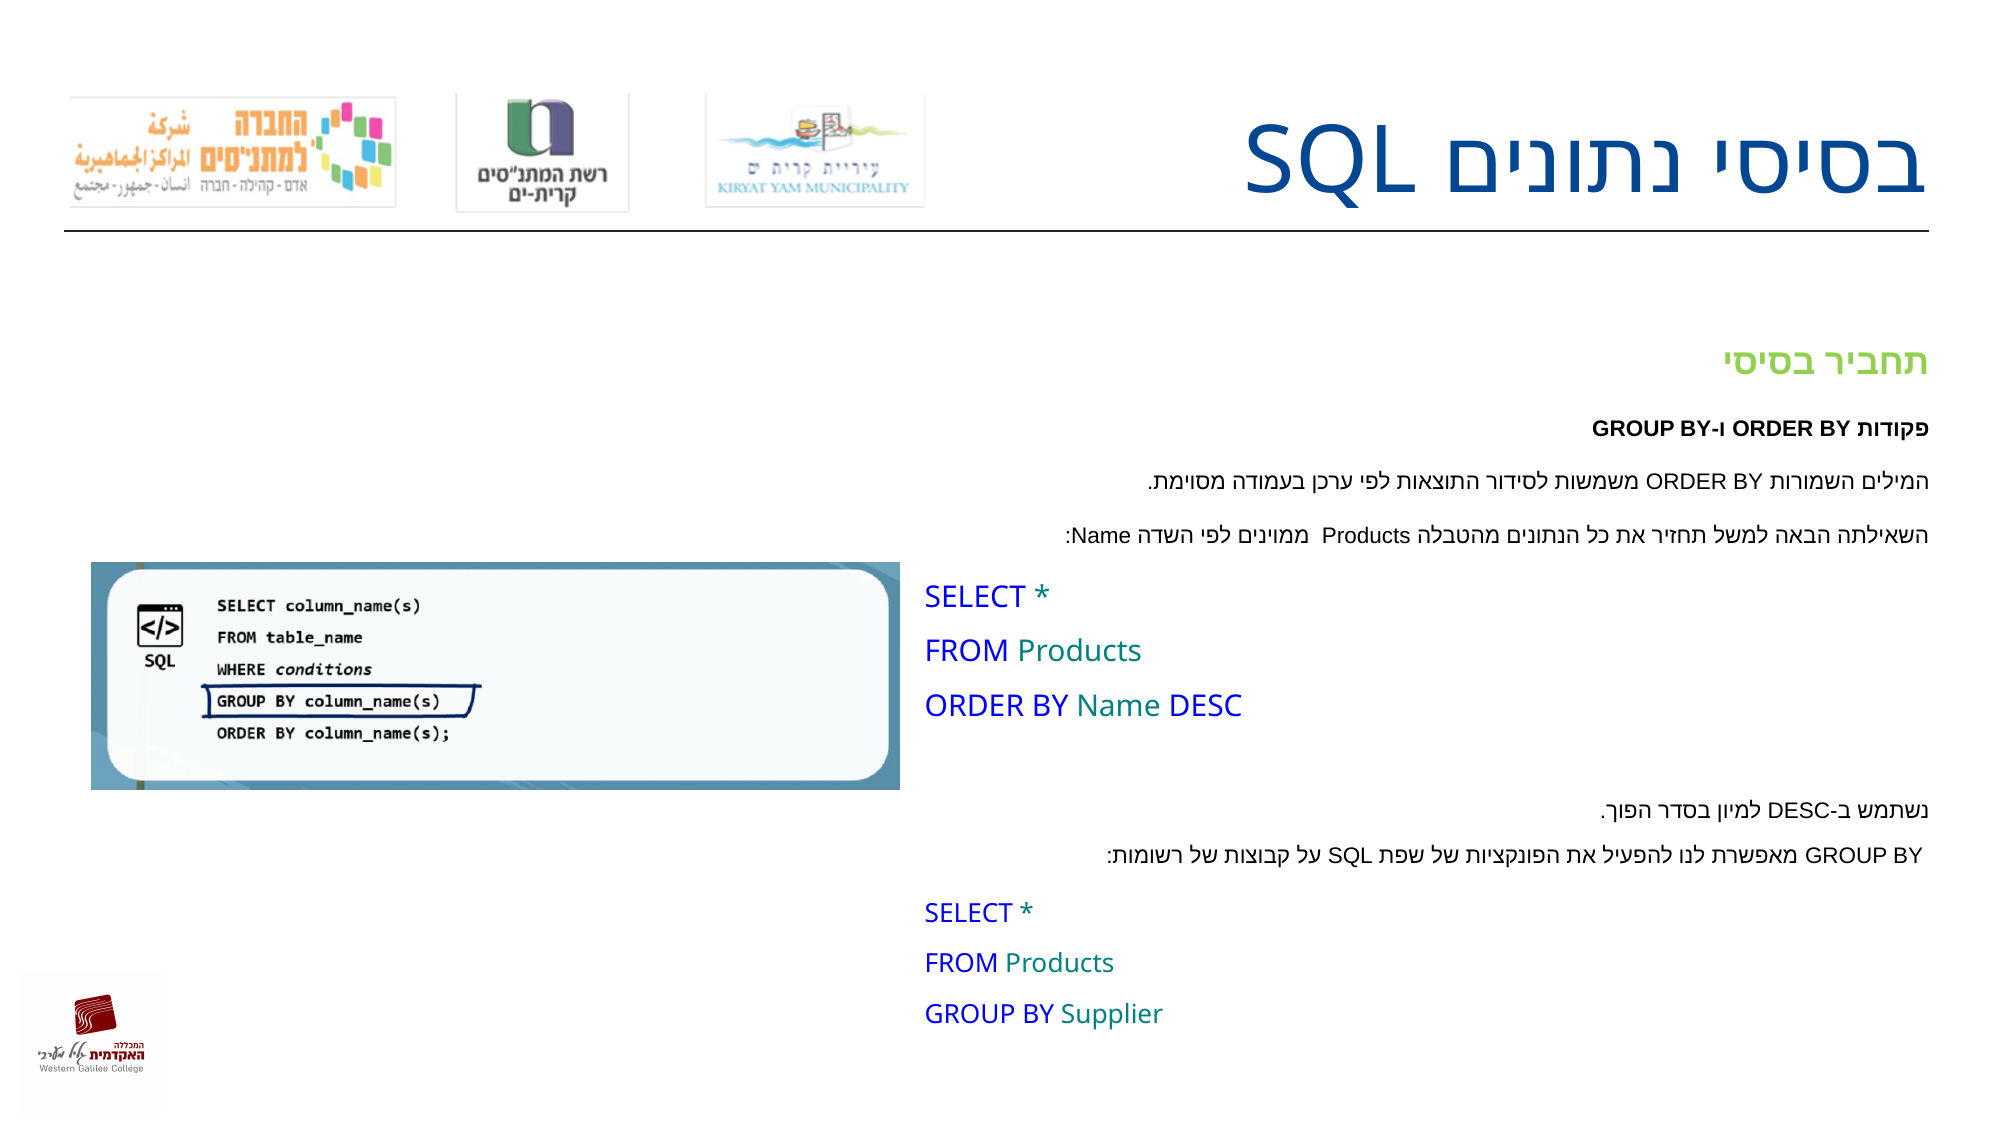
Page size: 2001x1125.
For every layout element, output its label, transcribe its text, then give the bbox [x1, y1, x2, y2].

picture [91, 562, 900, 790]
title בסיסי נתונים SQL [64, 55, 1930, 221]
text_box תחביר בסיסי פקודות ORDER BY ו-GROUP BY המילים השמורות ORDER BY משמשות לסידור התוצאות לפי ערכן בעמודה מסוימת. השאילתה הבאה למשל תחזיר את כל הנתונים מהטבלה Products ממוינים לפי השדה Name: SELECT * FROM Products ORDER BY Name DESC נשתמש ב-DESC למיון בסדר הפוך. GROUP BY מאפשרת לנו להפעיל את הפונקציות של שפת SQL על קבוצות של רשומות: SELECT * FROM Products GROUP BY Supplier [924, 309, 1930, 1043]
picture [70, 93, 925, 213]
picture [18, 970, 164, 1116]
